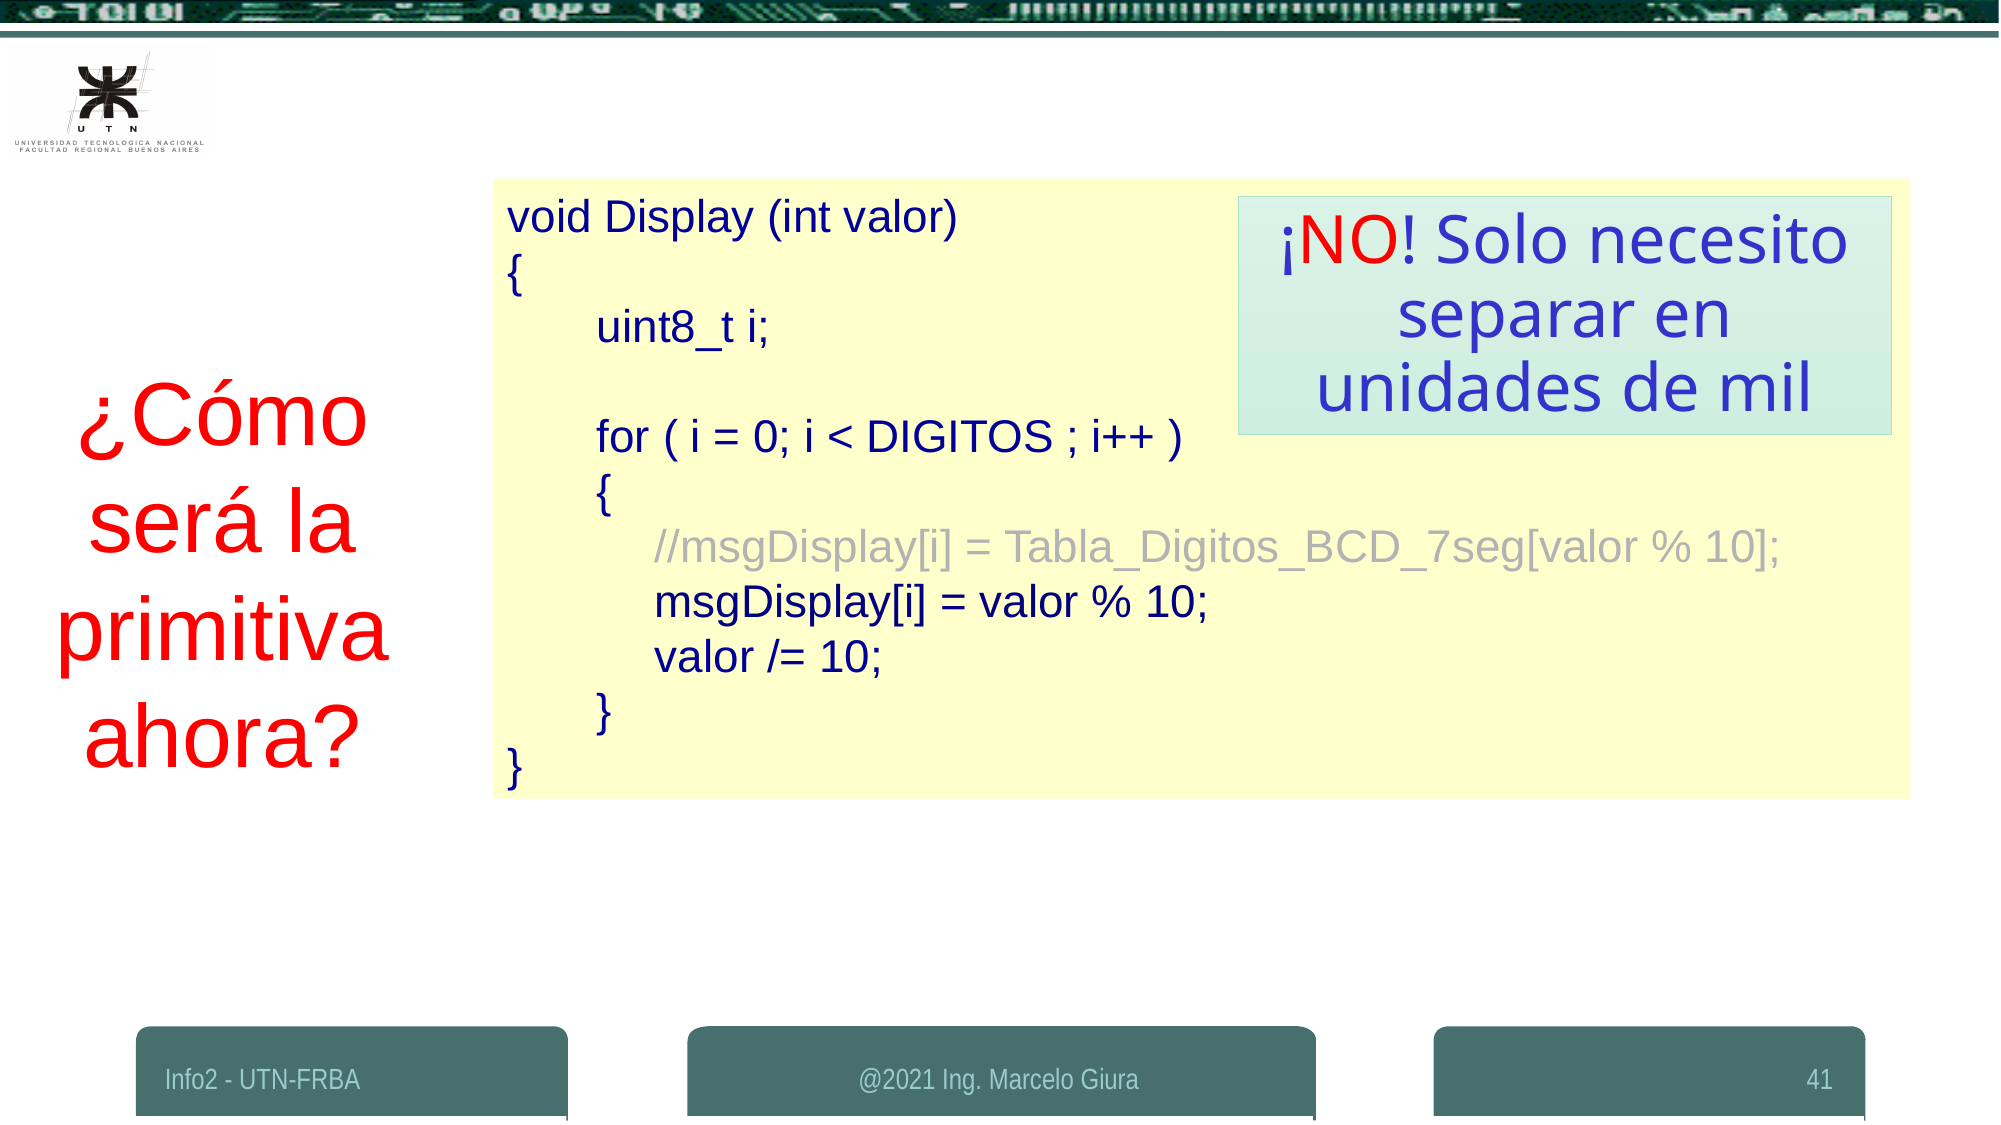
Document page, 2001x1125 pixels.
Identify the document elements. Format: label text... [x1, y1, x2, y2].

picture [0, 0, 1999, 31]
picture [134, 1116, 567, 1124]
text_box ¿Cómo será la primitiva ahora? [0, 347, 469, 794]
footer @2021 Ing. Marcelo Giura [683, 1030, 1315, 1105]
text_box ¡NO! Solo necesito separar en unidades de mil [1238, 196, 1892, 435]
picture [684, 1116, 1313, 1124]
slide_number Info2 - UTN-FRBA [150, 1030, 565, 1105]
picture [1432, 1116, 1864, 1124]
picture [7, 44, 211, 159]
text_box void Display (int valor) { uint8_t i; for ( i = 0; i < DIGITOS ; i++ ) { //msgDisplay[i] = Tabla_Digitos_BCD_7seg[valor % 10]; msgDisplay[i] = valor % 10; valor /= 10; } } [492, 178, 1911, 799]
slide_number 41 [1433, 1030, 1848, 1105]
